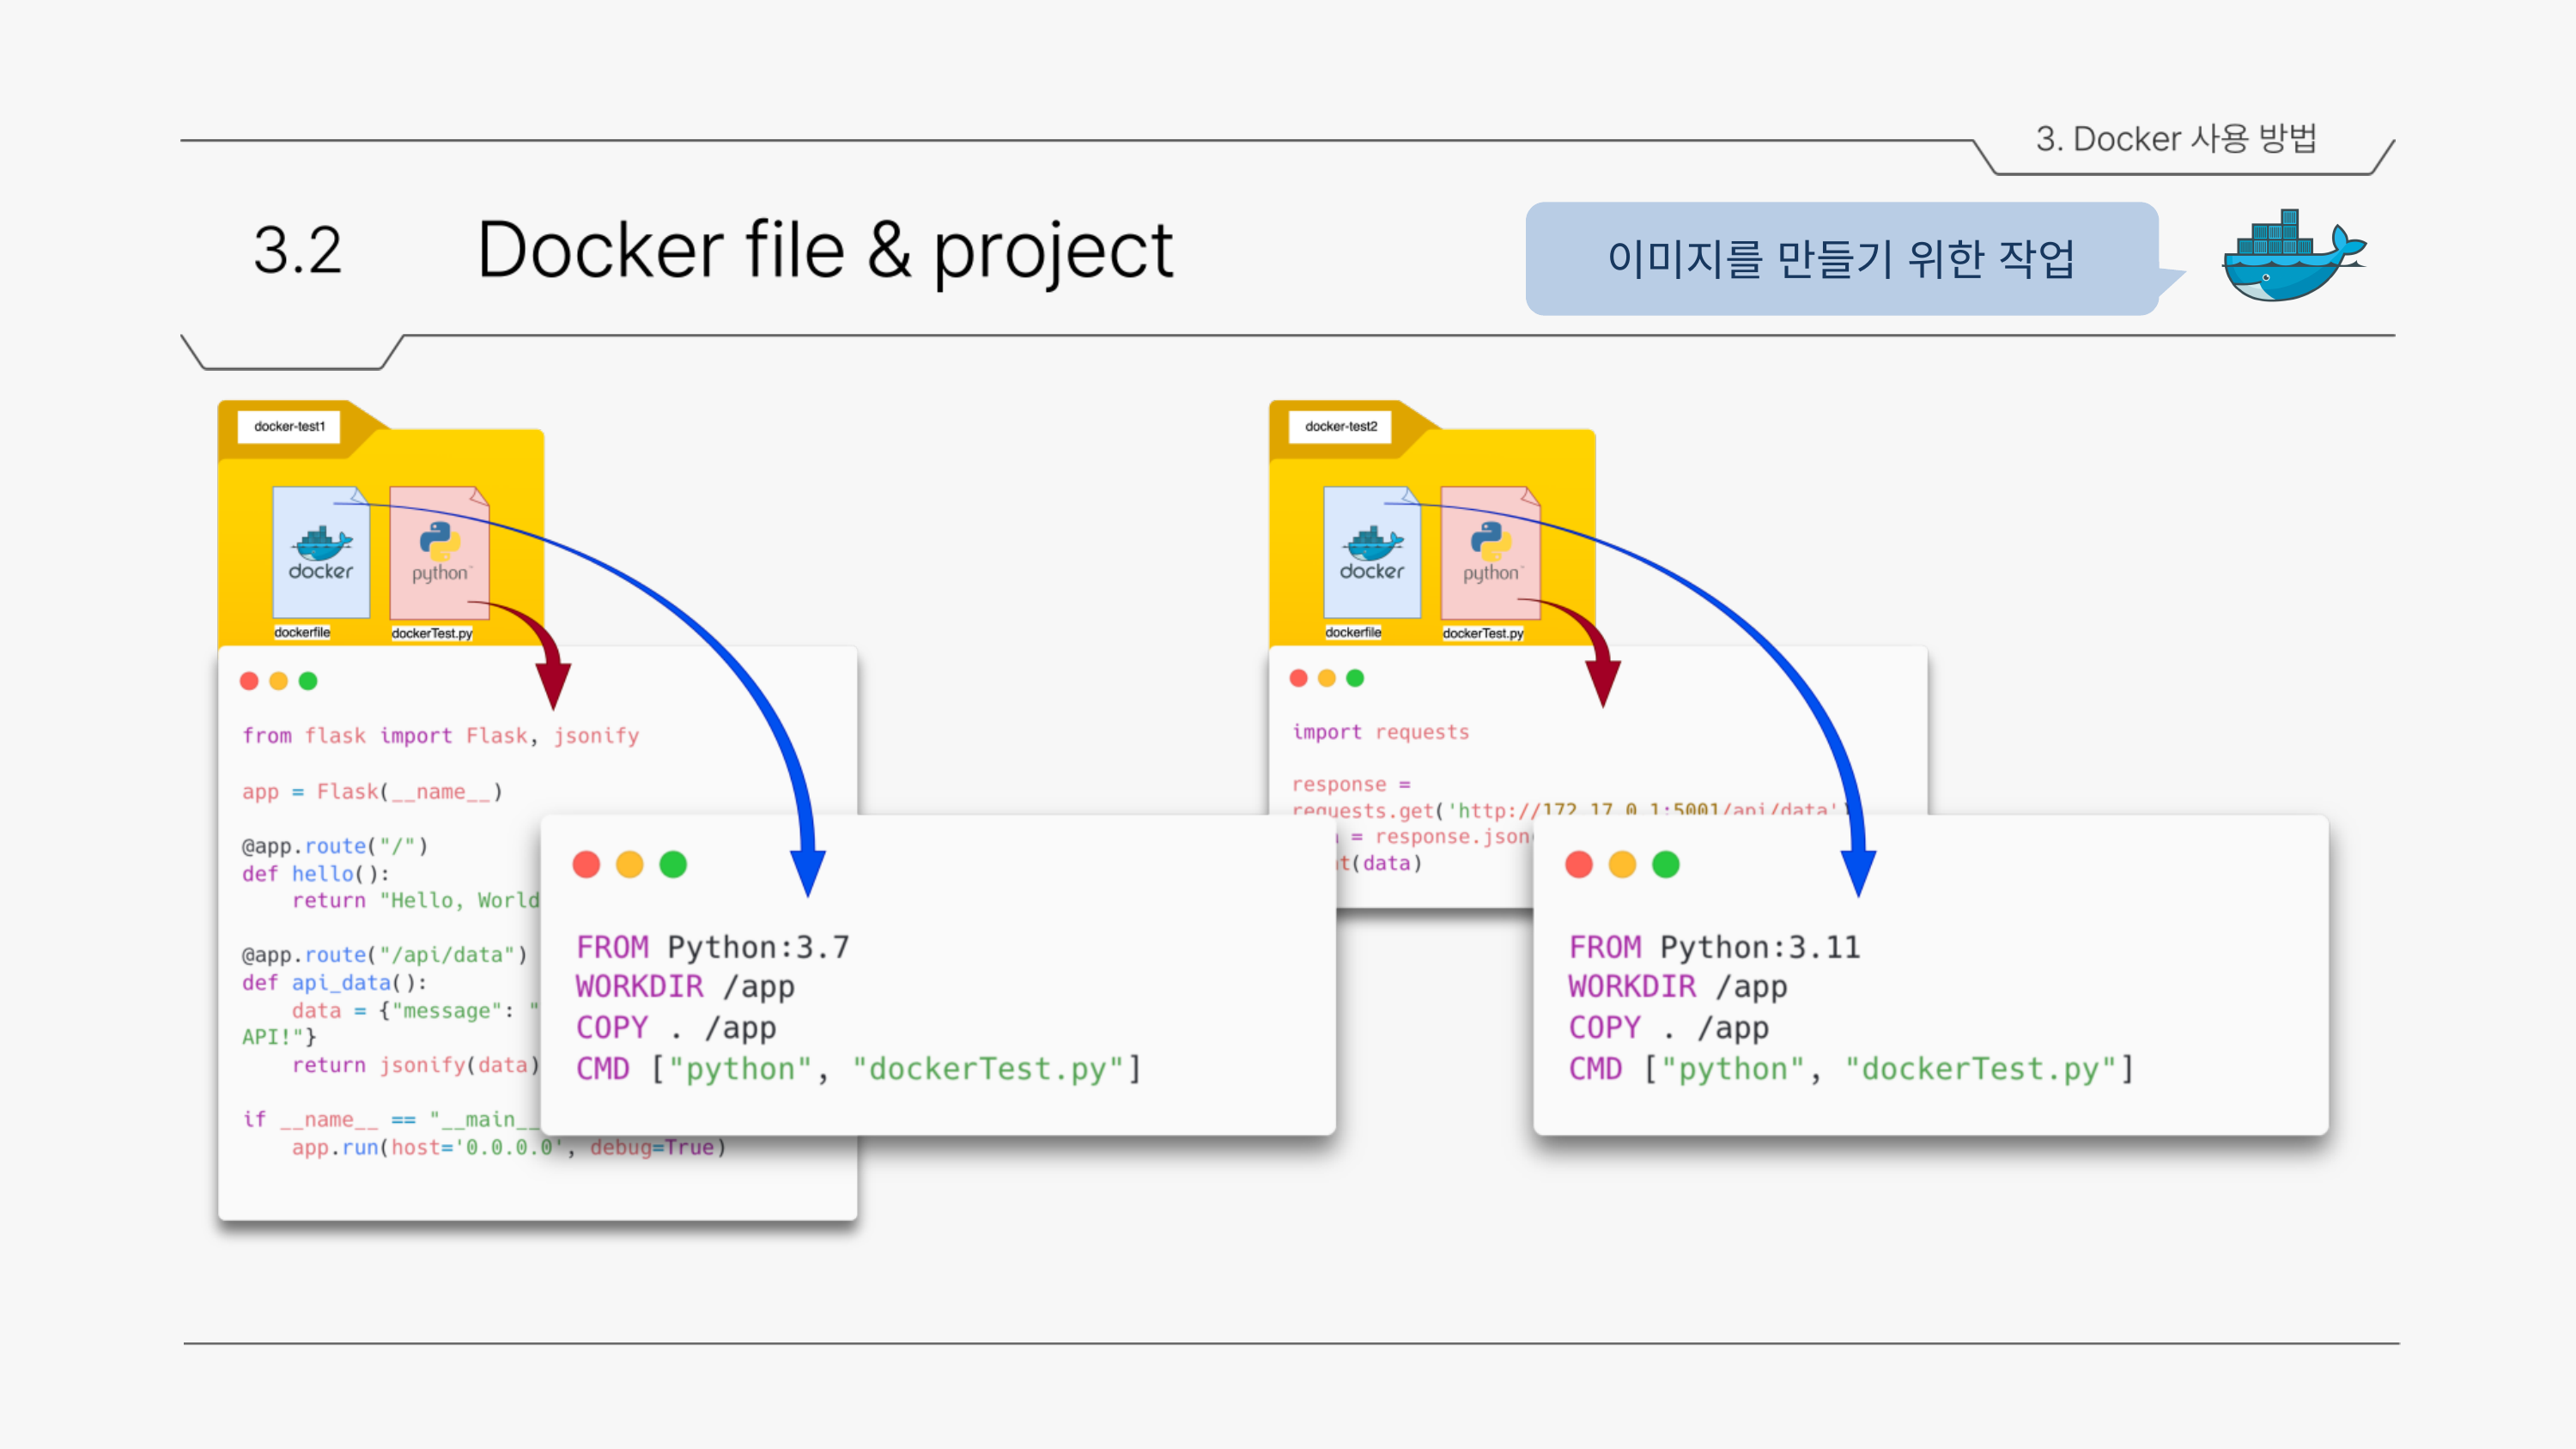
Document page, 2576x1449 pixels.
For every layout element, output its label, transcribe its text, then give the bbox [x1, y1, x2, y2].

text_box 이미지를 만들기 위한 작업 [1523, 200, 2190, 318]
picture [180, 389, 2396, 1264]
picture [180, 101, 2396, 374]
picture [2221, 207, 2372, 306]
